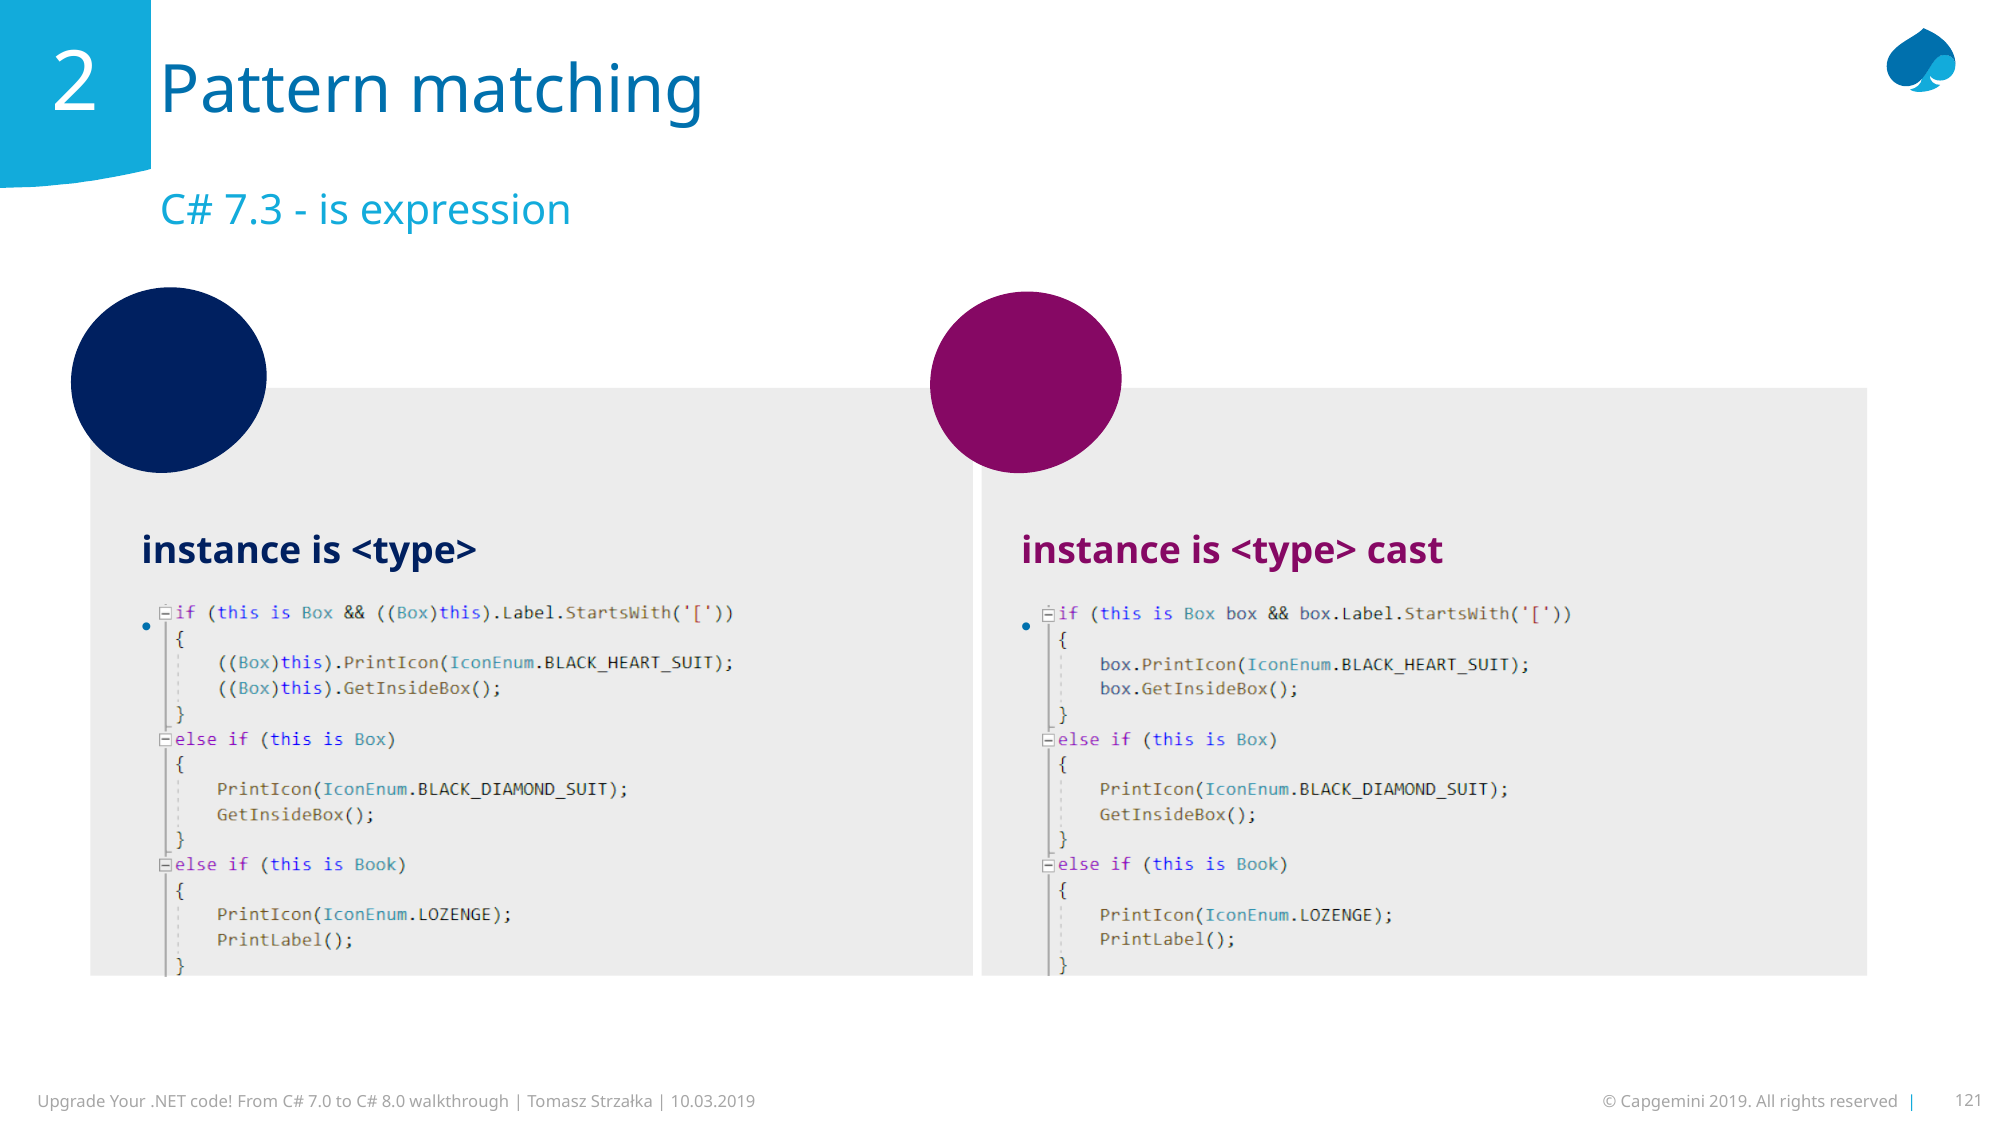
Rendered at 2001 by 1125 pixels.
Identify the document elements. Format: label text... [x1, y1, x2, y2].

text_box [1021, 608, 1042, 890]
text_box [70, 287, 267, 473]
text_box [981, 387, 1868, 977]
list C# 7.3 - is expression [159, 188, 1955, 272]
picture [1042, 605, 1614, 976]
text_box [89, 387, 974, 977]
text_box instance is <type> [141, 498, 941, 605]
picture [159, 604, 734, 977]
text_box instance is <type> cast [1021, 498, 1859, 605]
text_box [930, 291, 1122, 474]
text_box [141, 608, 159, 890]
title Pattern matching [159, 0, 1863, 182]
list 2 [0, 7, 150, 158]
